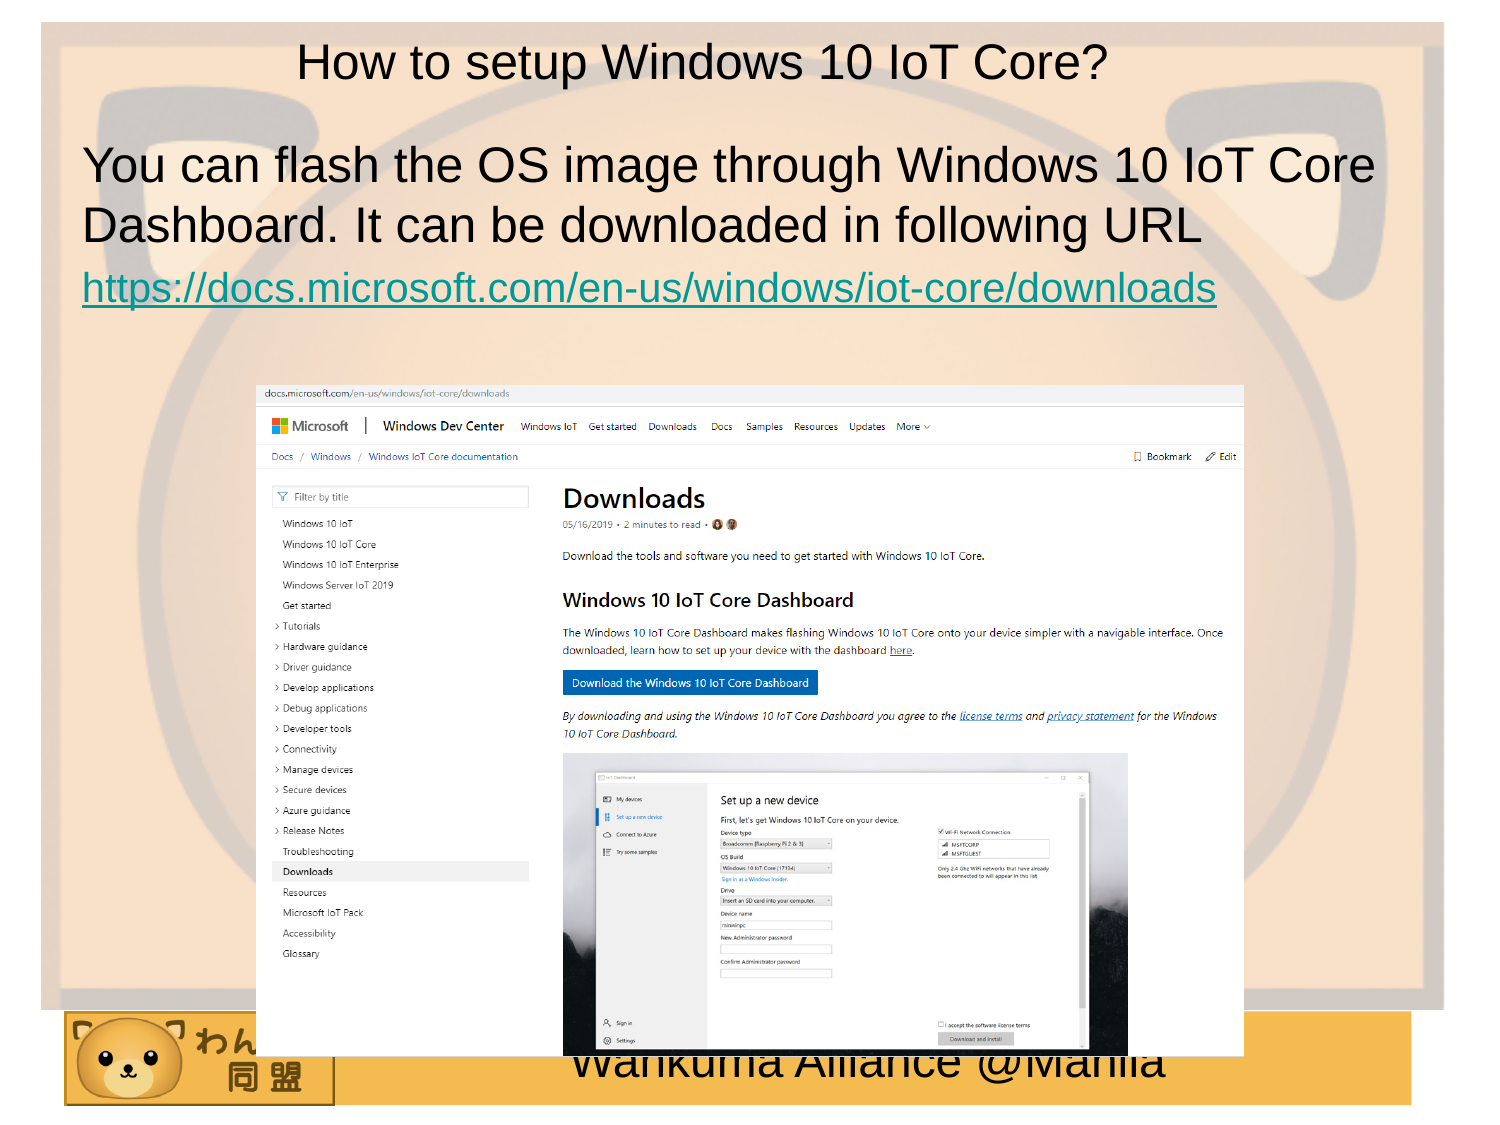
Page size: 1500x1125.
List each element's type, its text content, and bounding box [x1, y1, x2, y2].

text_box How to setup Windows 10 IoT Core? [123, 21, 1282, 110]
list You can flash the OS image through Windows 10 IoT Core Dashboard. It can be downloaded in following URL https://docs.microsoft.com/en-us/windows/iot-core/downloads [66, 125, 1434, 938]
picture [41, 22, 1447, 1106]
